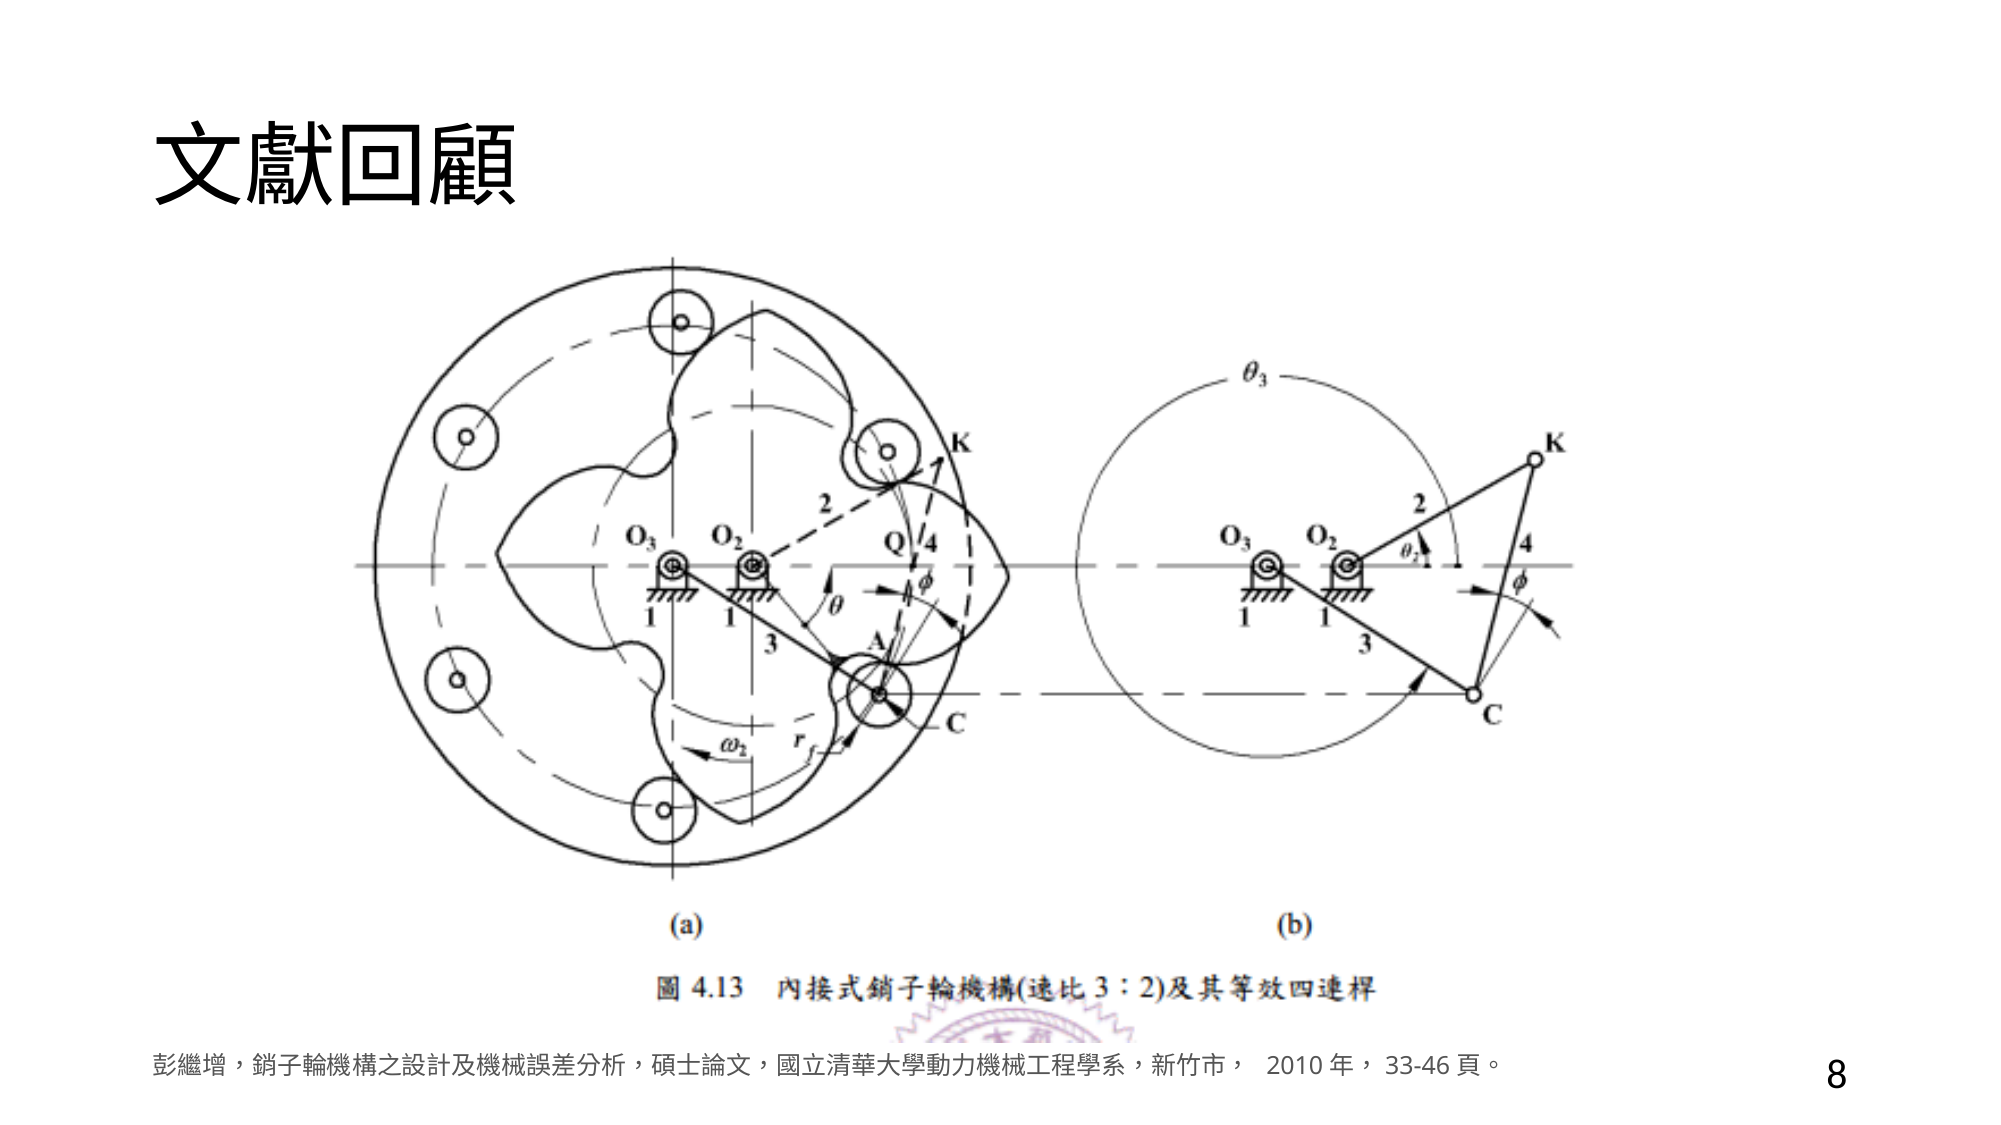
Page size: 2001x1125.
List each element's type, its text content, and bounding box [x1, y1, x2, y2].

slide_number 8 [1412, 1041, 1863, 1102]
picture [316, 217, 1684, 1043]
footer 彭繼增，銷子輪機構之設計及機械誤差分析，碩士論文，國立清華大學動力機械工程學系，新竹市， 2010年，33-46頁。 [137, 1042, 1895, 1103]
title 文獻回顧 [137, 59, 1863, 278]
